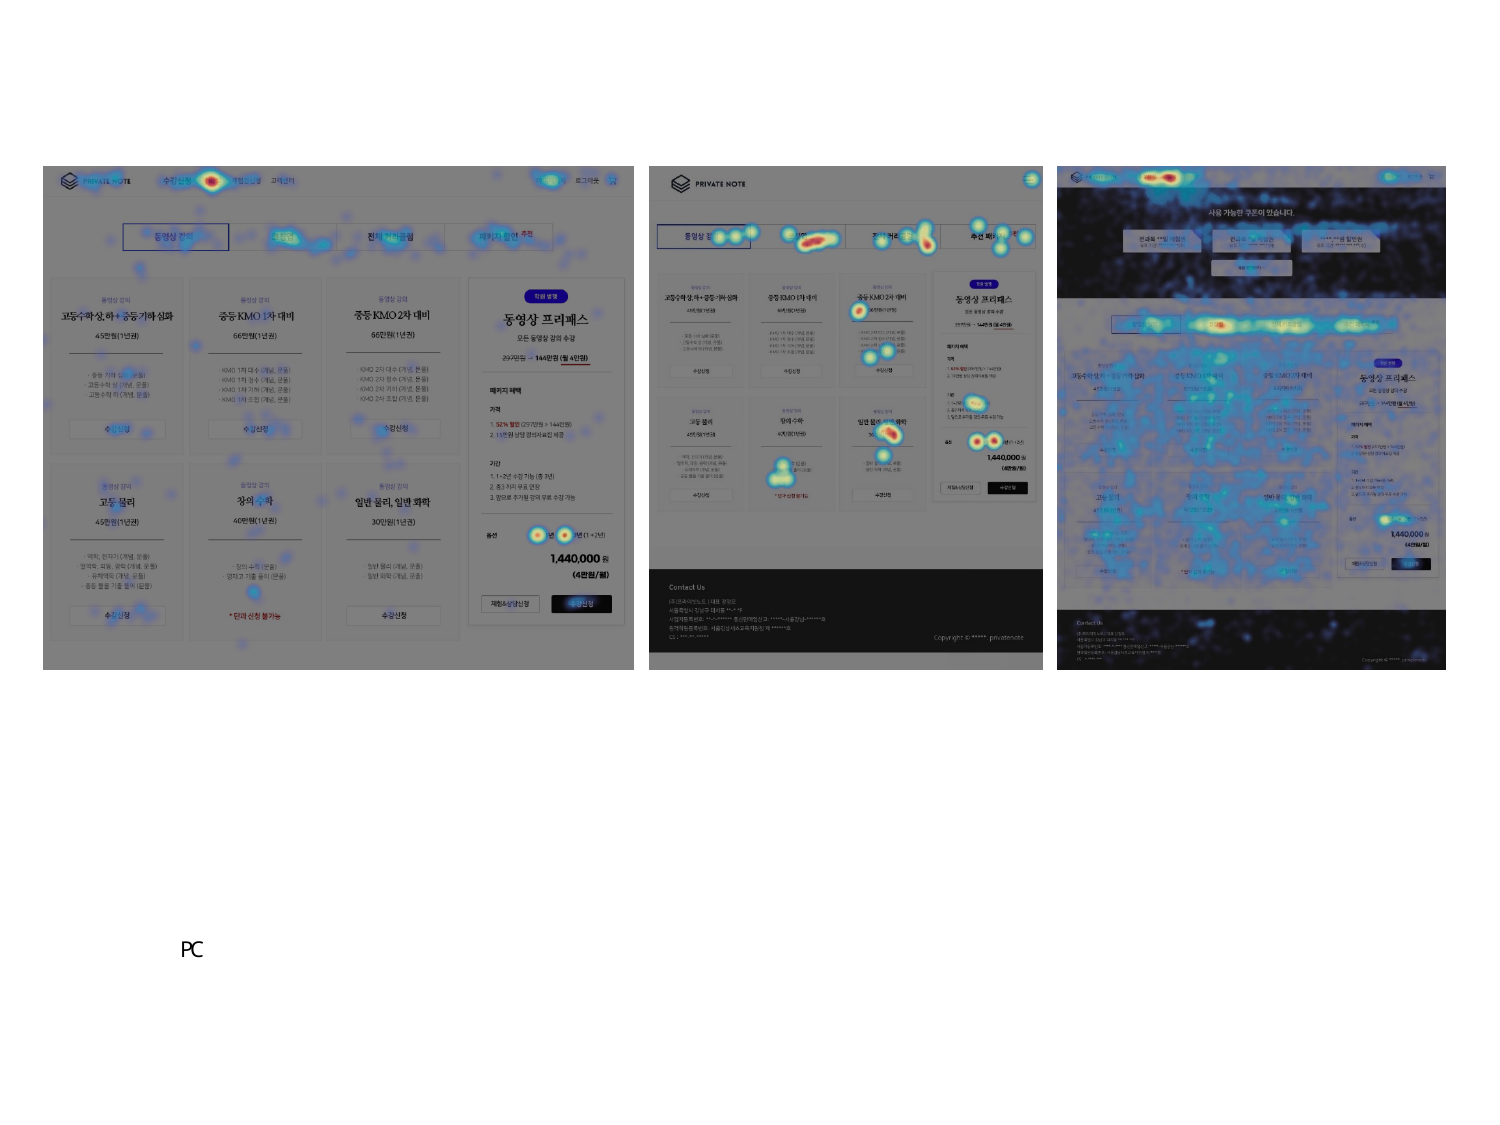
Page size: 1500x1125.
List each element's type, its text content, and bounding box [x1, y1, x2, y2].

picture [43, 166, 634, 670]
picture [648, 166, 1043, 670]
picture [1057, 166, 1446, 670]
text_box PC [165, 928, 219, 970]
